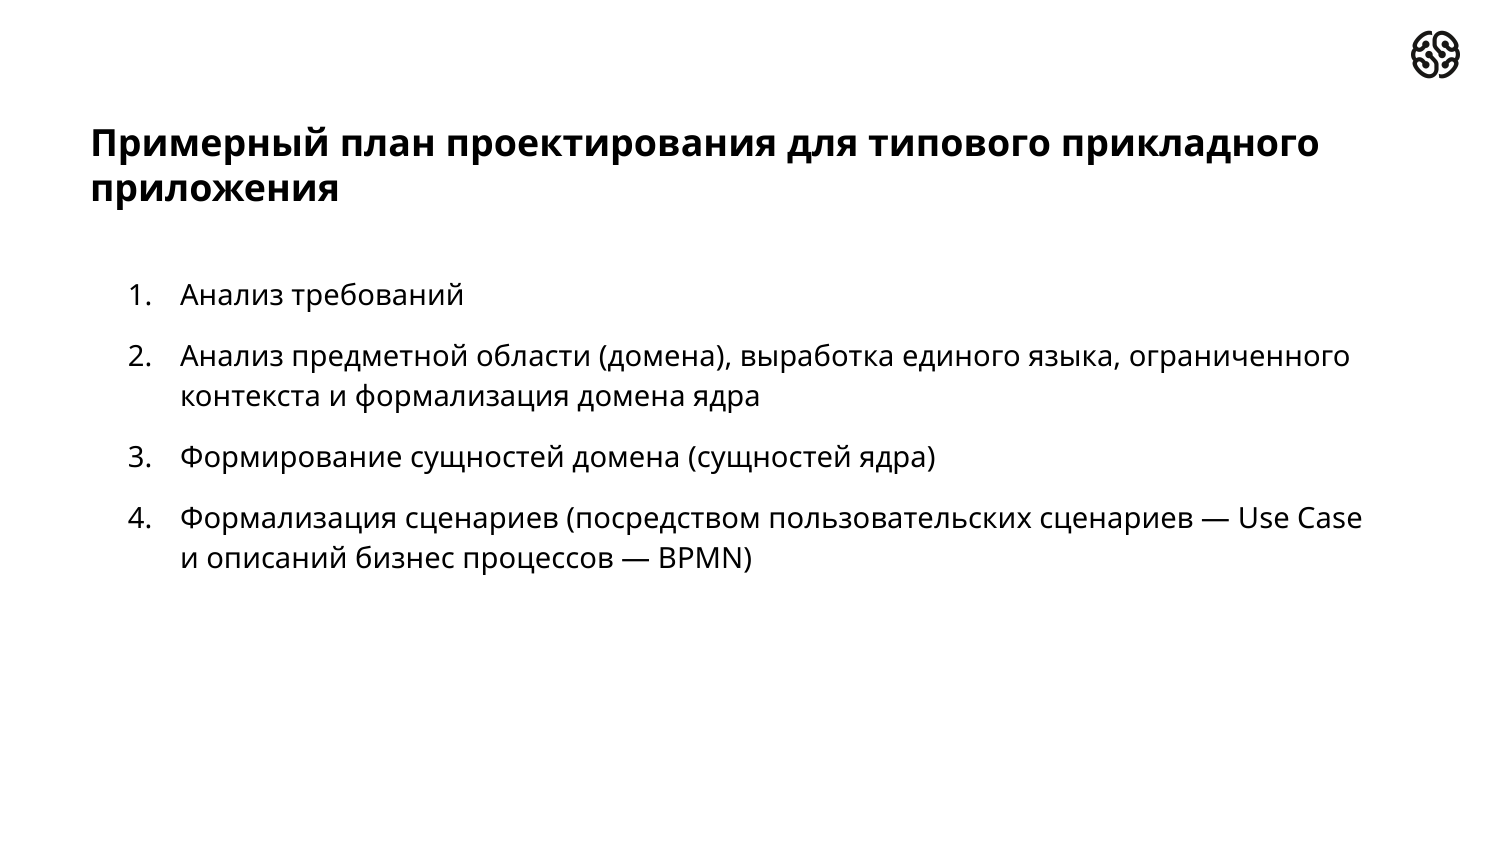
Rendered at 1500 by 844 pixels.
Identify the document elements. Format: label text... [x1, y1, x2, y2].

picture [1411, 30, 1460, 79]
text_box Анализ требований Анализ предметной области (домена), выработка единого языка, ограниченного контекста и формализация домена ядра Формирование сущностей домена (сущностей ядра) Формализация сценариев (посредством пользовательских сценариев — Use Case и описаний бизнес процессов — BPMN) [89, 256, 1397, 590]
title Примерный план проектирования для типового прикладного приложения [90, 68, 1413, 209]
